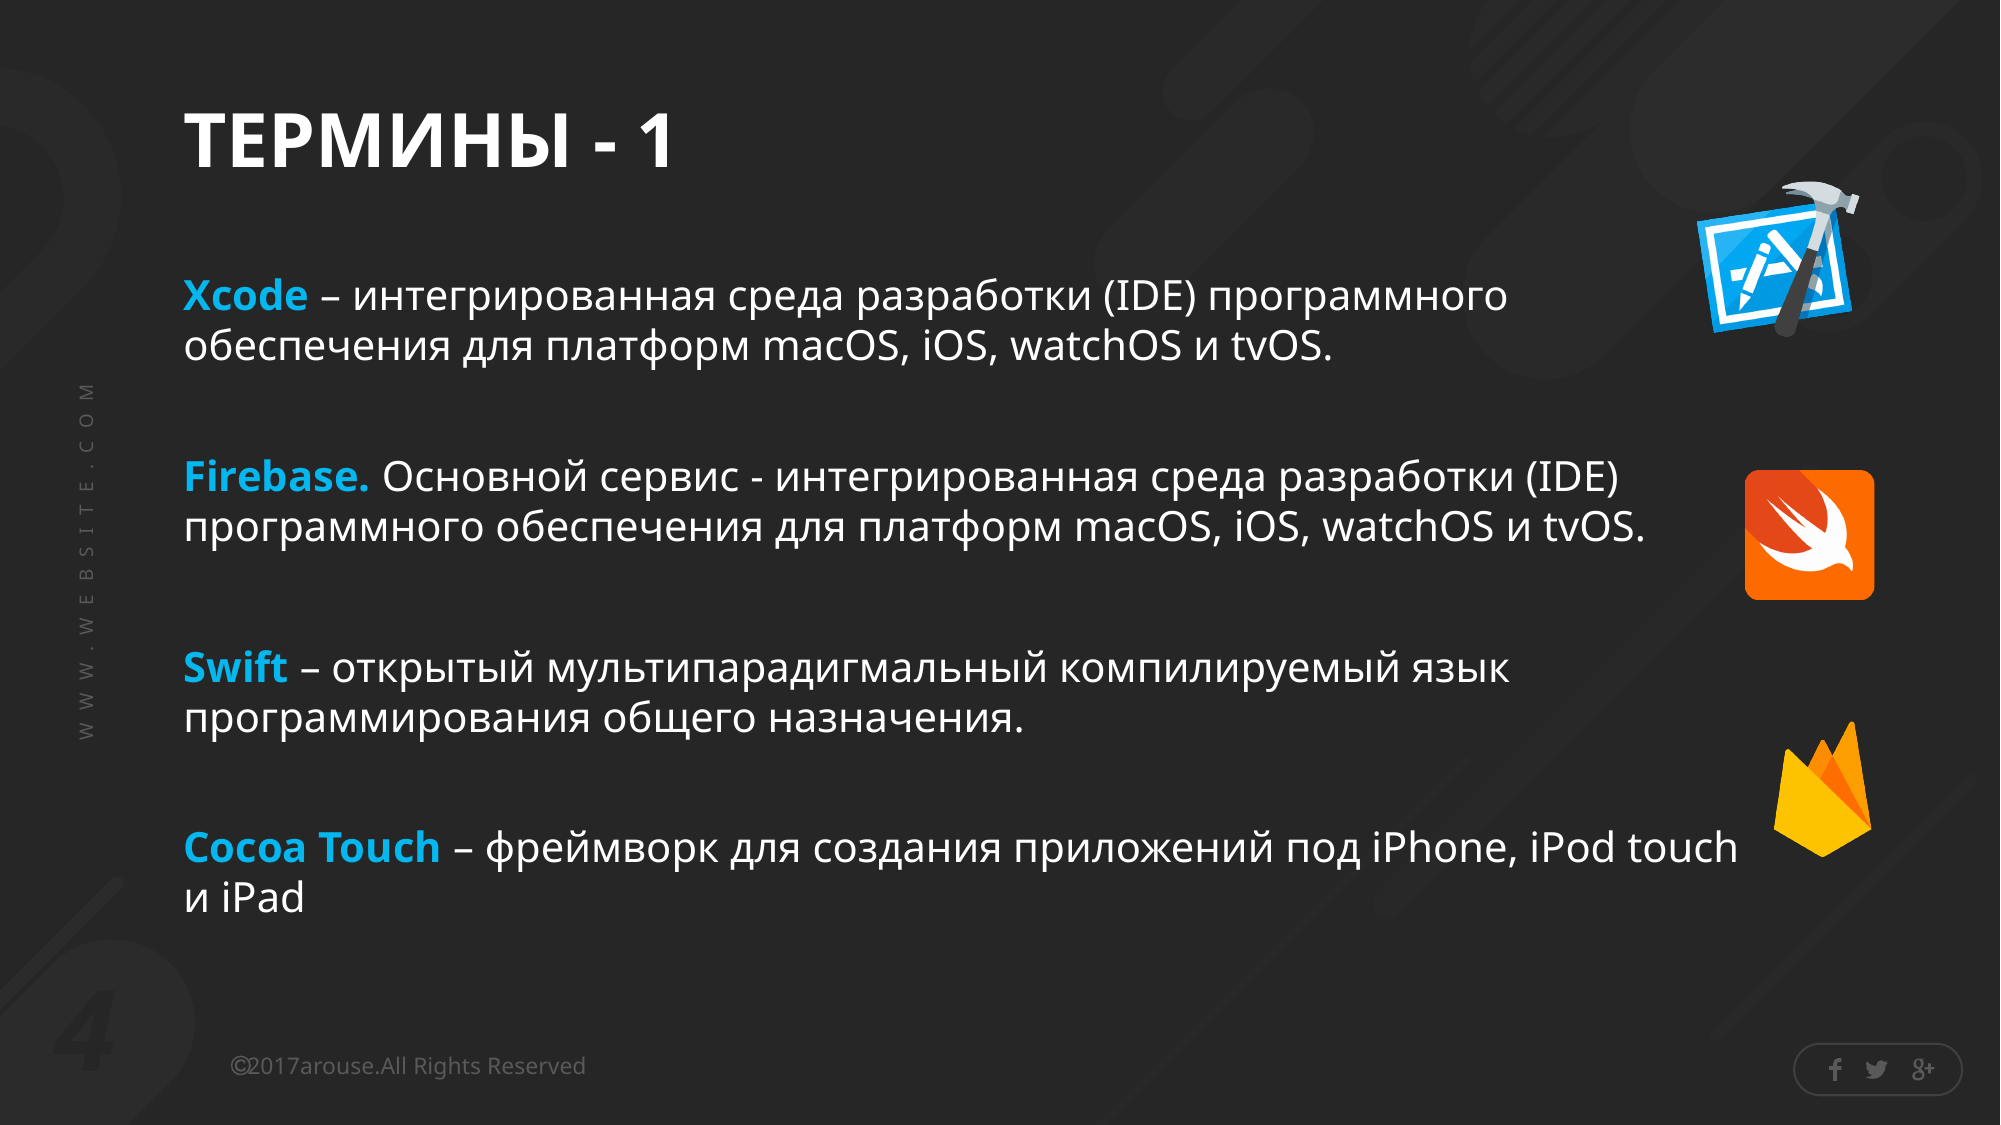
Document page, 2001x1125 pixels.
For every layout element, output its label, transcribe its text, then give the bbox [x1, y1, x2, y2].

picture [1749, 715, 1896, 863]
text_box Firebase. Основной сервис - интегрированная среда разработки (IDE) программного обеспечения для платформ macOS, iOS, watchOS и tvOS. [168, 442, 1778, 557]
text_box Xcode – интегрированная среда разработки (IDE) программного обеспечения для платформ macOS, iOS, watchOS и tvOS. [168, 261, 1536, 377]
picture [1723, 448, 1896, 622]
text_box Swift – открытый мультипарадигмальный компилируемый язык программирования общего назначения. [168, 633, 1778, 748]
text_box ТЕРМИНЫ - 1 [168, 84, 1042, 190]
text_box Cocoa Touch – фреймворк для создания приложений под iPhone, iPod touch и iPad [168, 813, 1778, 929]
picture [1689, 170, 1867, 348]
